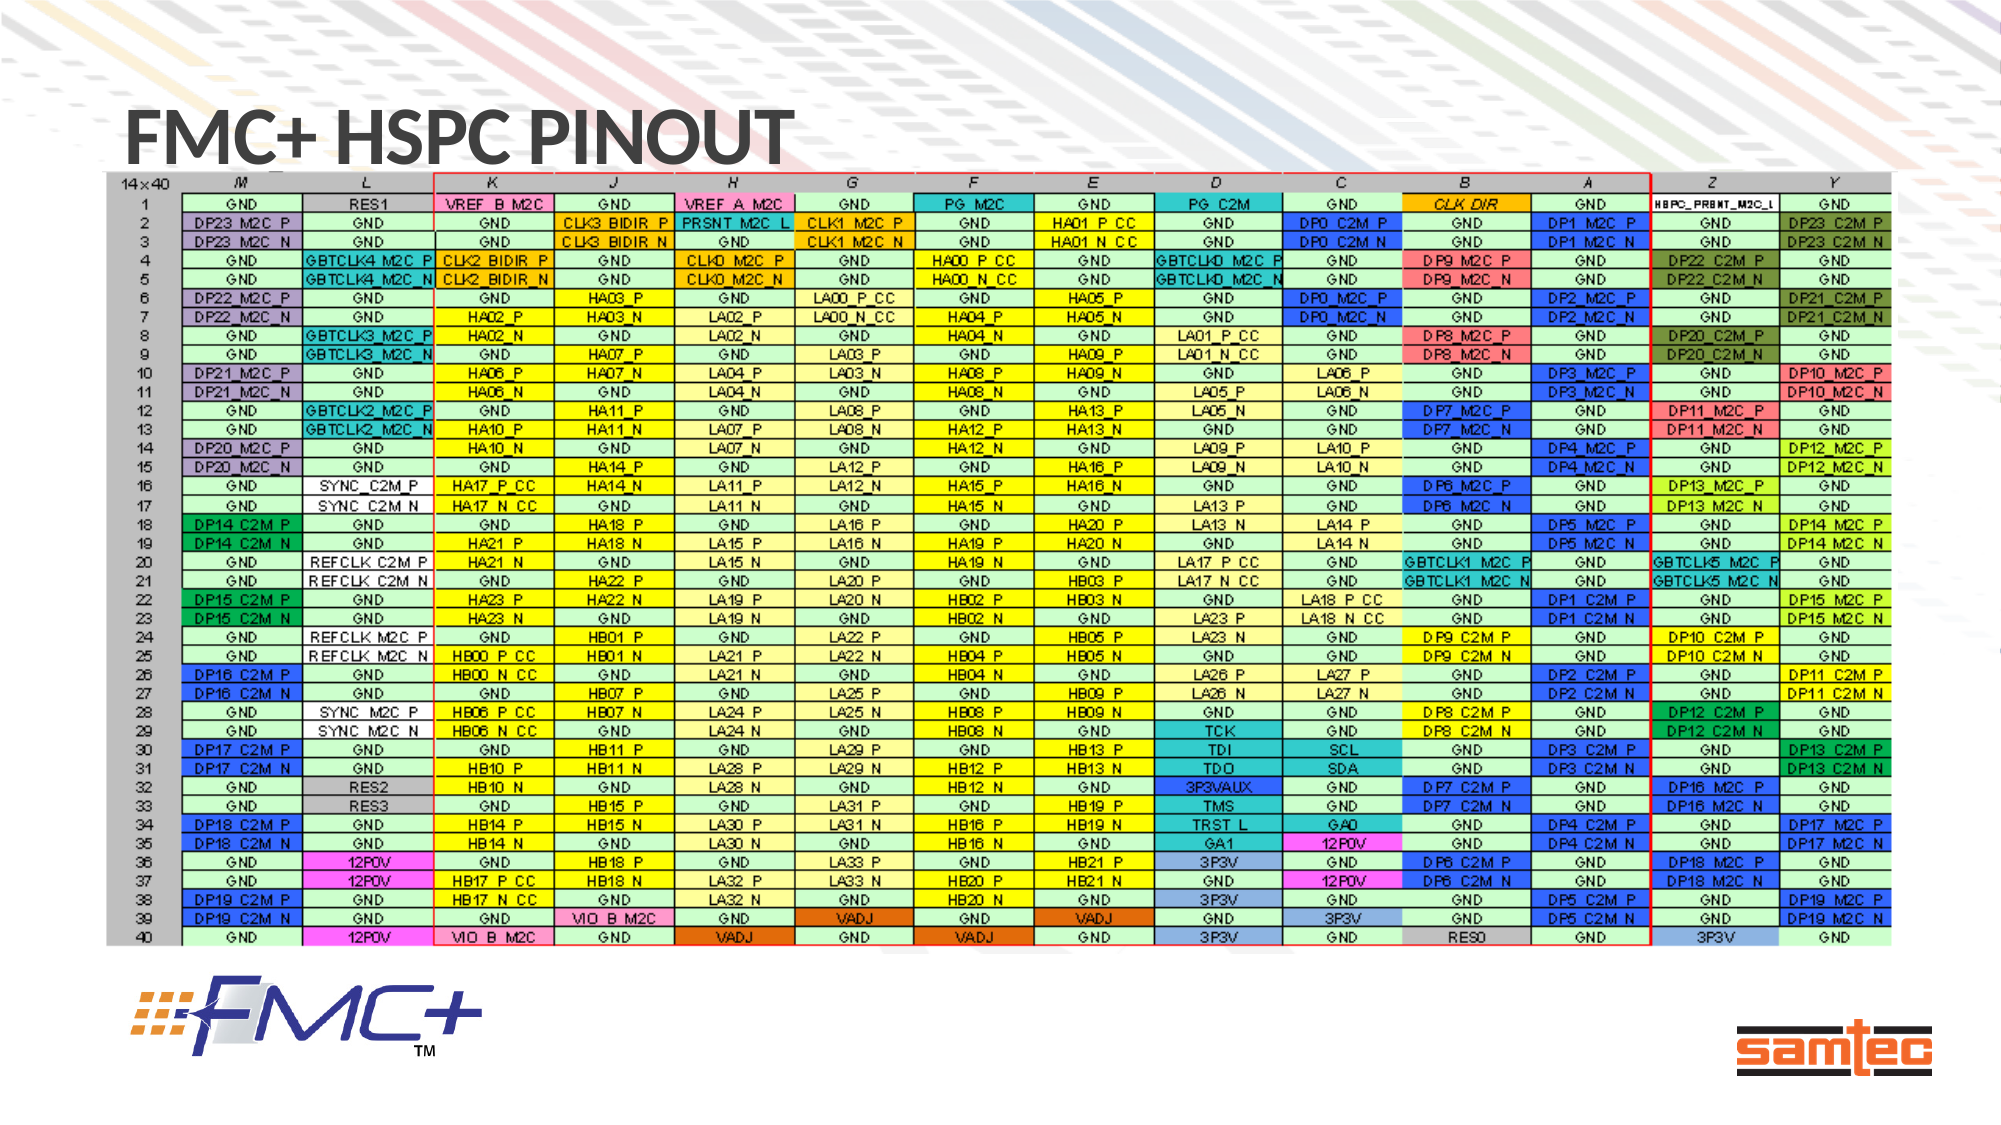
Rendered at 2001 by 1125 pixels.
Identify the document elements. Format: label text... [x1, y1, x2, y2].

picture [1737, 1019, 1932, 1076]
picture [102, 170, 1898, 1107]
title FMC+ HSPC pinout [109, 60, 1802, 164]
